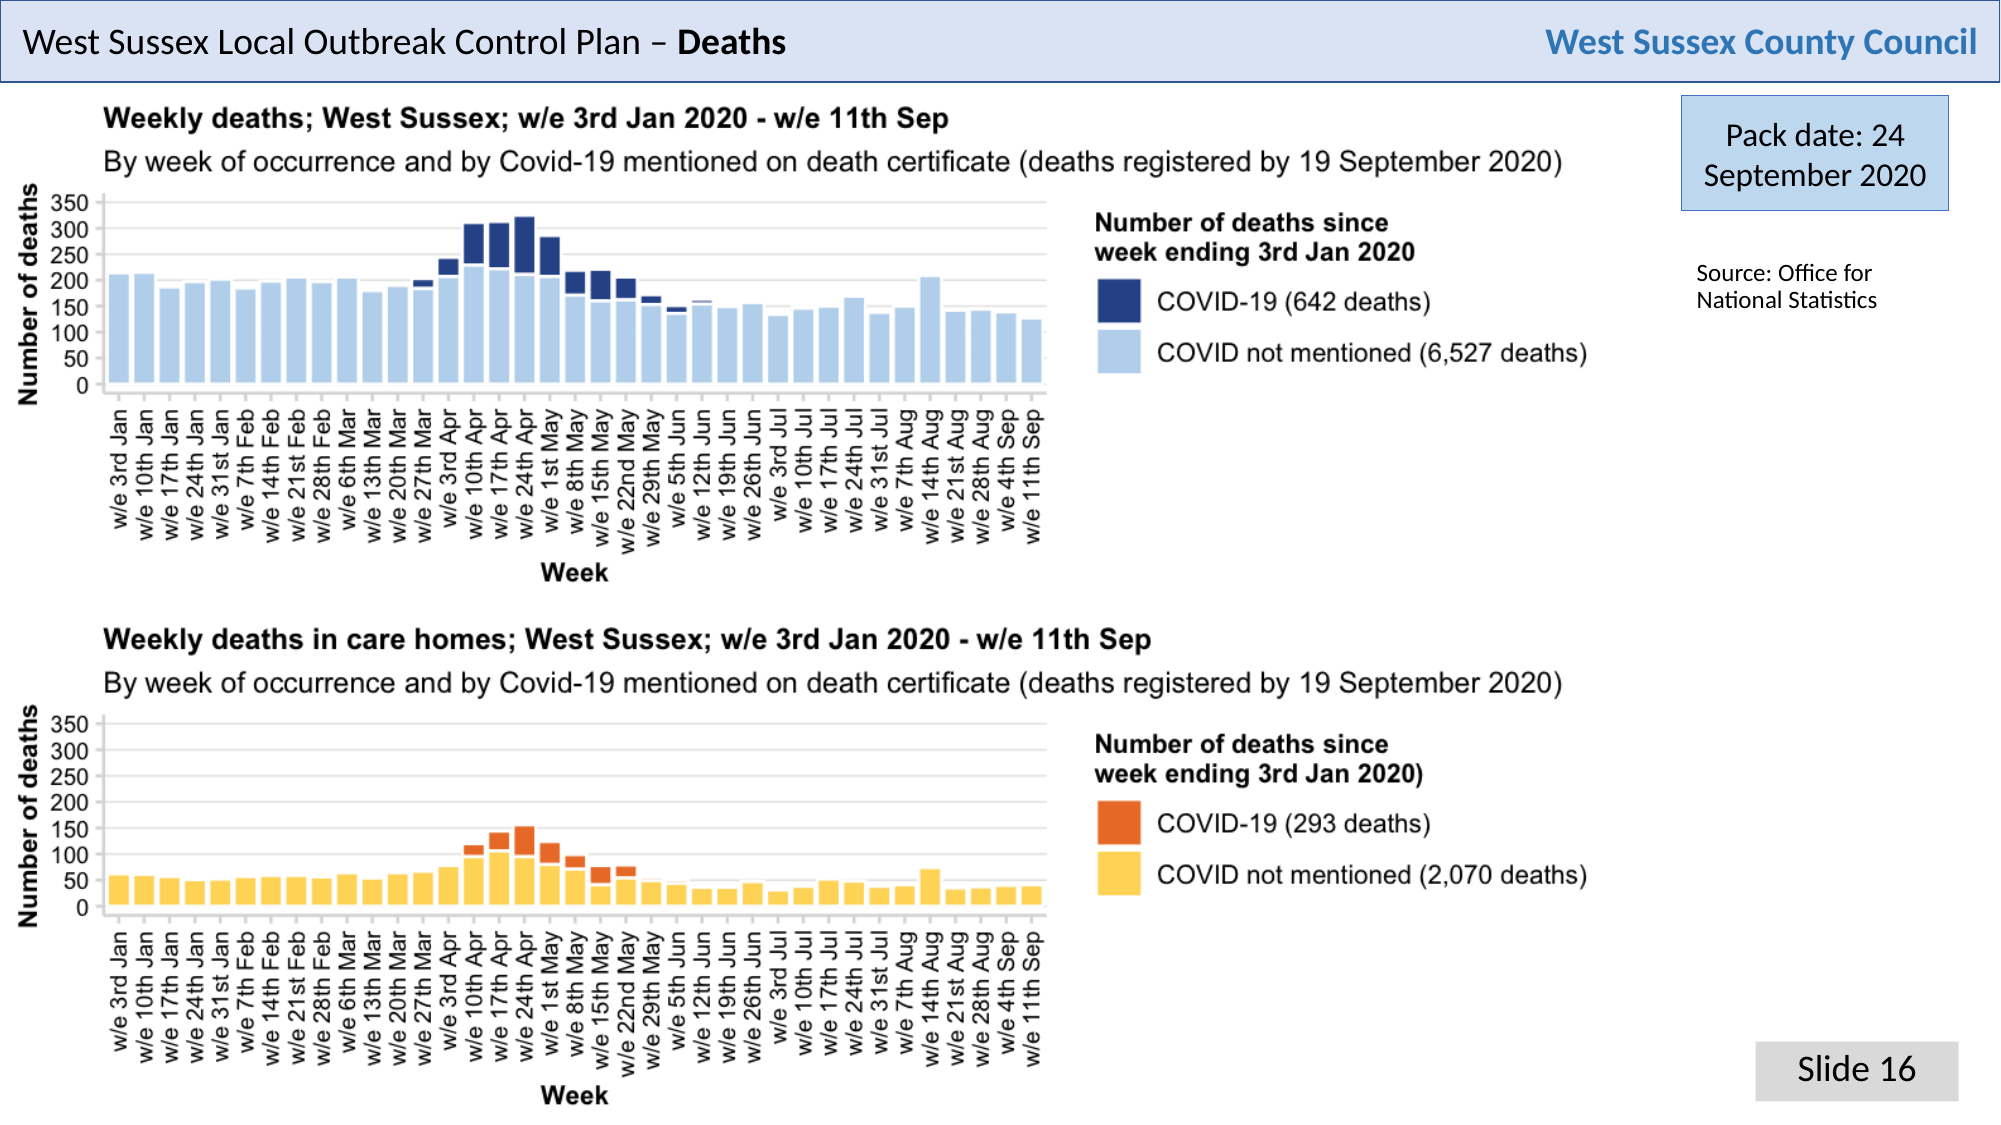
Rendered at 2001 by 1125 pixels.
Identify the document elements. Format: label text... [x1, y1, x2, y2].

list Slide 16 [1755, 1041, 1959, 1102]
picture [3, 612, 1619, 1125]
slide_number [1681, 95, 1949, 211]
picture [3, 91, 1619, 602]
list Source: Office for National Statistics [1681, 252, 1959, 289]
